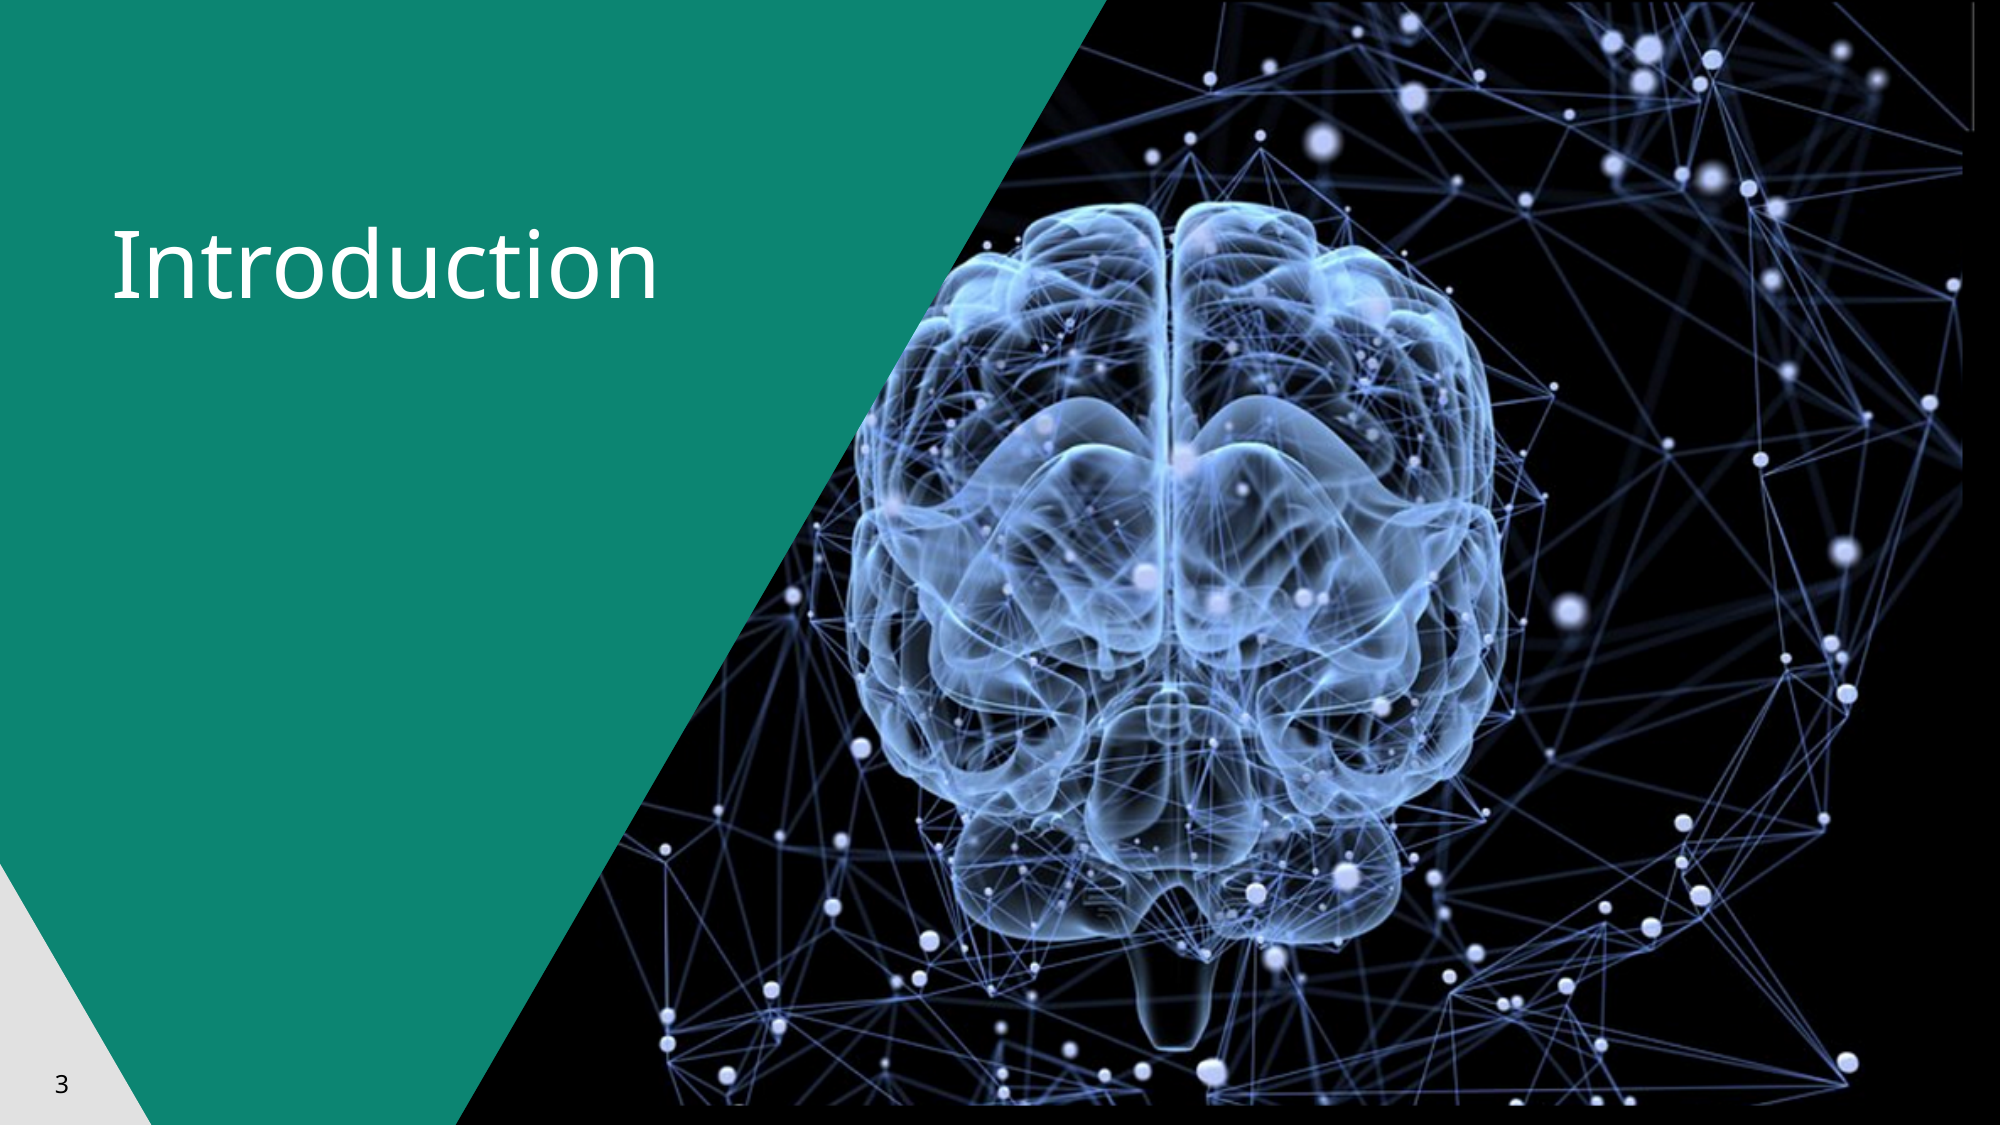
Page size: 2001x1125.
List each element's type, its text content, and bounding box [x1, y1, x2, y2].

title Introduction [96, 137, 454, 327]
picture [454, 0, 2000, 1125]
slide_number 3 [39, 1065, 135, 1107]
